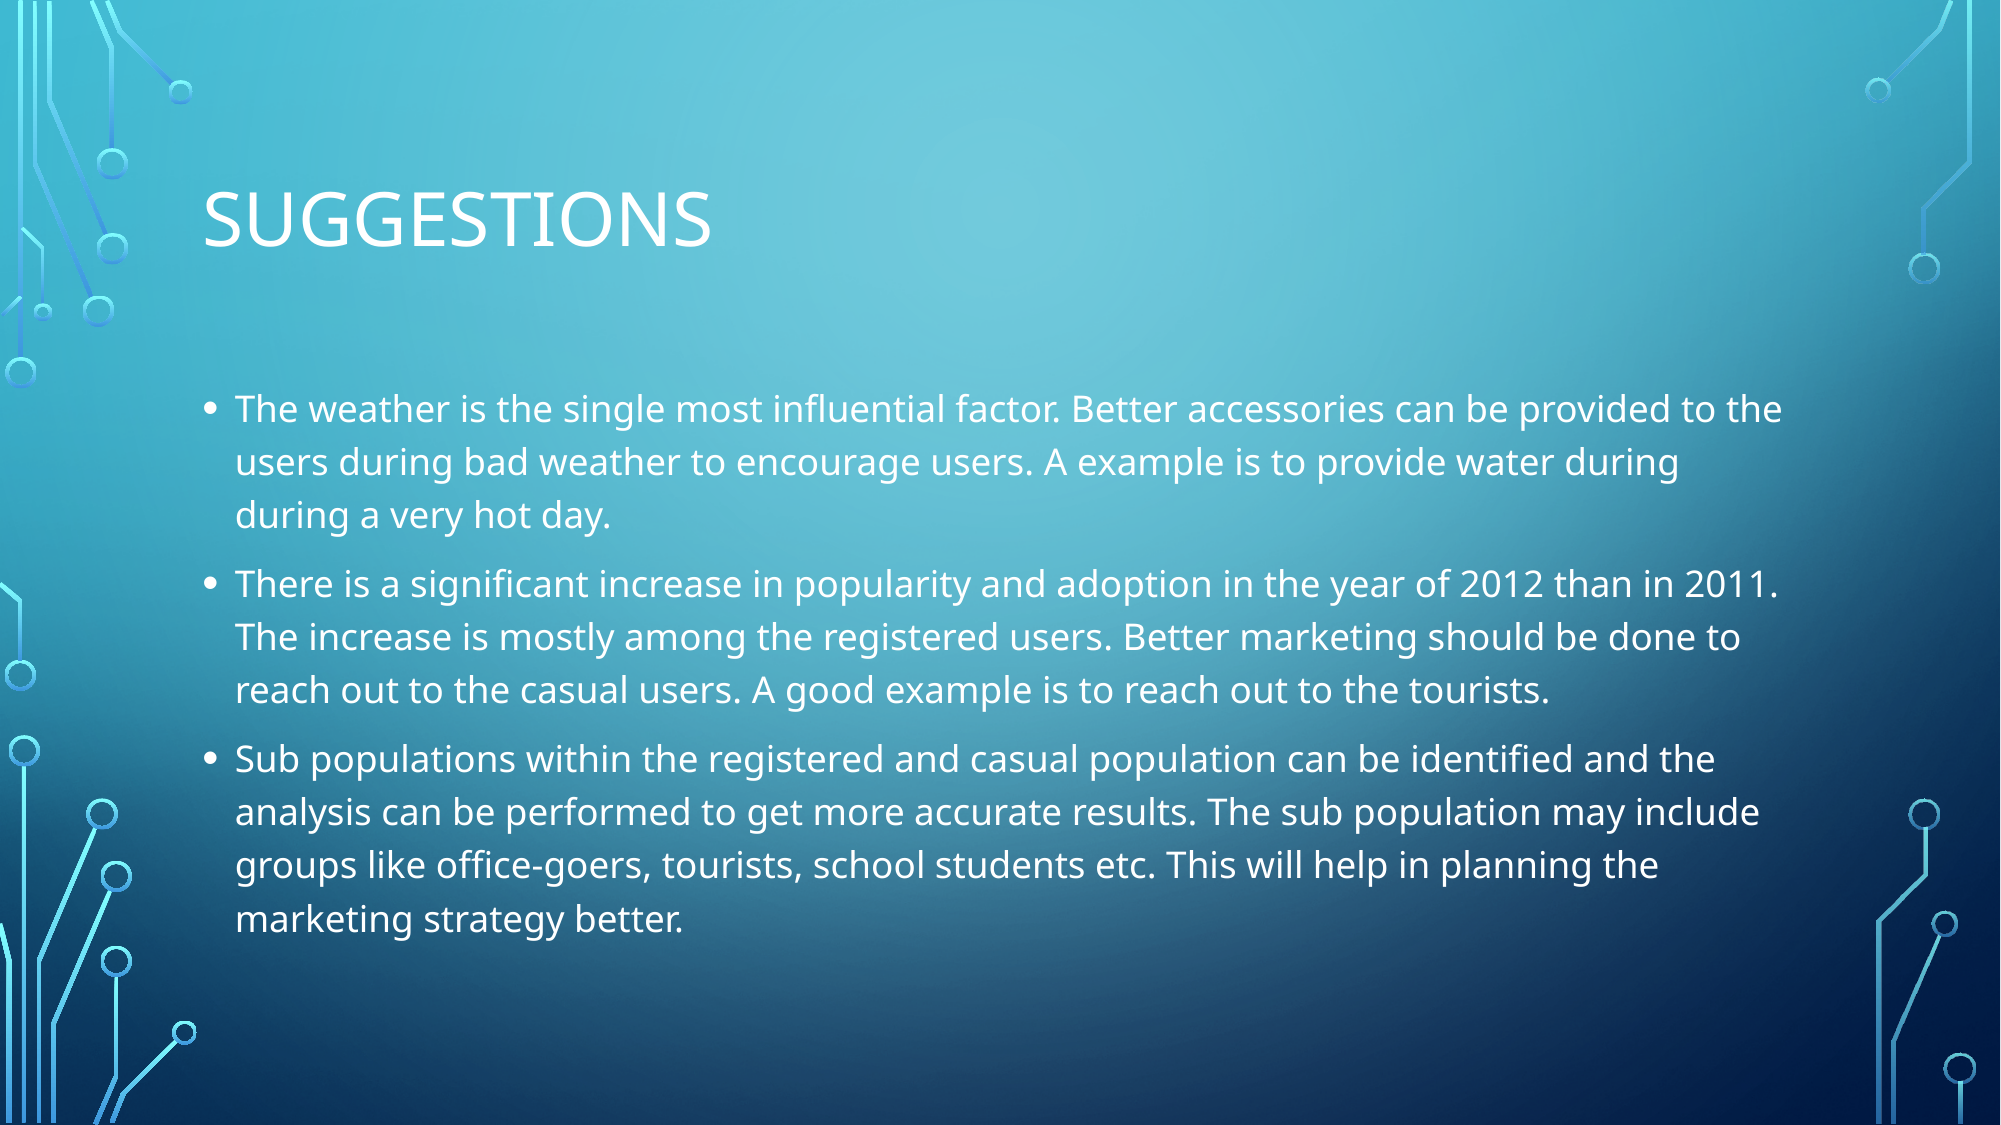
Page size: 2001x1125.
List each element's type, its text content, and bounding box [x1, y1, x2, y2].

list The weather is the single most influential factor. Better accessories can be provided to the users during bad weather to encourage users. A example is to provide water during during a very hot day. There is a significant increase in popularity and adoption in the year of 2012 than in 2011. The increase is mostly among the registered users. Better marketing should be done to reach out to the casual users. A good example is to reach out to the tourists. Sub populations within the registered and casual population can be identified and the analysis can be performed to get more accurate results. The sub population may include groups like office-goers, tourists, school students etc. This will help in planning the marketing strategy better. [187, 369, 1813, 950]
title Suggestions [187, 101, 1813, 344]
